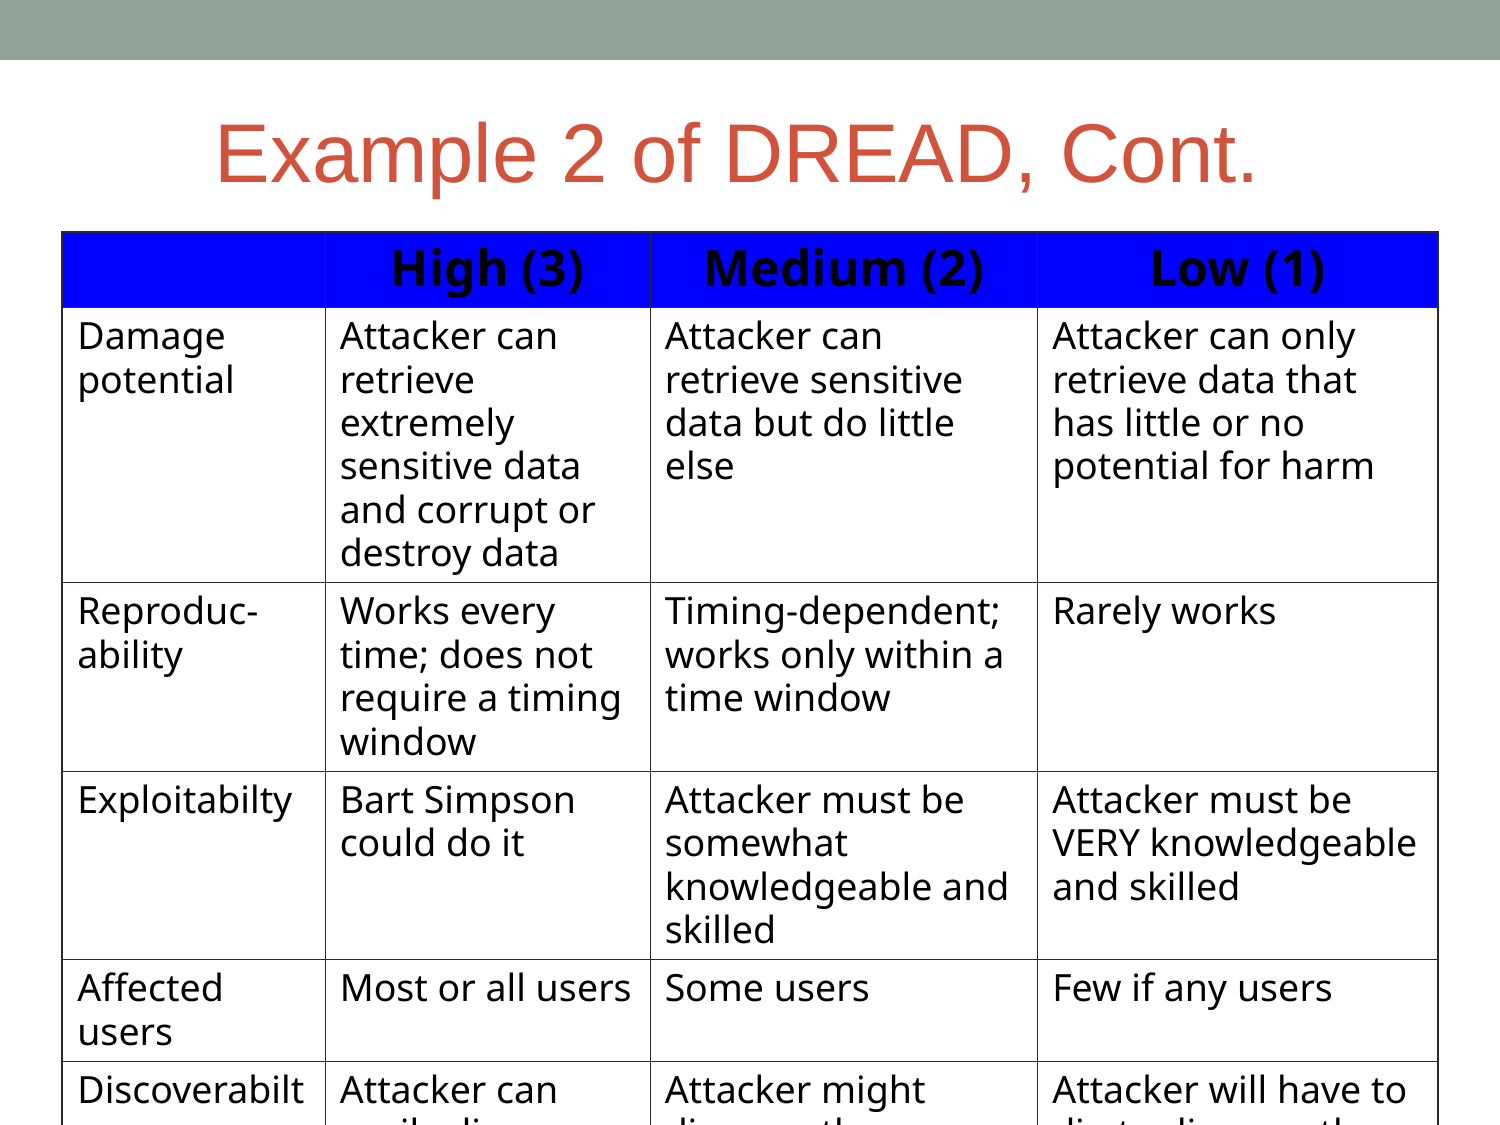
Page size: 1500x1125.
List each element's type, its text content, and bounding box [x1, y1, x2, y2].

table_cell Affected users [63, 960, 325, 1061]
table_cell Rarely works [1038, 583, 1437, 771]
table_cell Attacker can easily discover the vulnerability [326, 1062, 650, 1125]
table_cell Damage potential [63, 308, 325, 582]
table_cell Attacker must be VERY knowledgeable and skilled [1038, 772, 1437, 959]
table_cell Reproduc-ability [63, 583, 325, 771]
title Example 2 of DREAD, Cont. [200, 49, 1475, 248]
table_cell Discoverabilty [63, 1062, 325, 1125]
table_cell Works every time; does not require a timing window [326, 583, 650, 771]
table_header Low (1) [1038, 233, 1437, 307]
table_cell Attacker can retrieve sensitive data but do little else [651, 308, 1037, 582]
table_cell Attacker might discover the vulnerability [651, 1062, 1037, 1125]
table_cell Attacker must be somewhat knowledgeable and skilled [651, 772, 1037, 959]
table_cell Few if any users [1038, 960, 1437, 1061]
table_cell Timing-dependent; works only within a time window [651, 583, 1037, 771]
table_cell Most or all users [326, 960, 650, 1061]
table_cell Bart Simpson could do it [326, 772, 650, 959]
table_header Medium (2) [651, 233, 1037, 307]
table_cell Exploitabilty [63, 772, 325, 959]
table_cell Attacker can retrieve extremely sensitive data and corrupt or destroy data [326, 308, 650, 582]
table_cell Some users [651, 960, 1037, 1061]
table_header [63, 233, 325, 307]
table_cell Attacker can only retrieve data that has little or no potential for harm [1038, 308, 1437, 582]
table_header High (3) [326, 233, 650, 307]
table_cell Attacker will have to dig to discover the vulnerability [1038, 1062, 1437, 1125]
